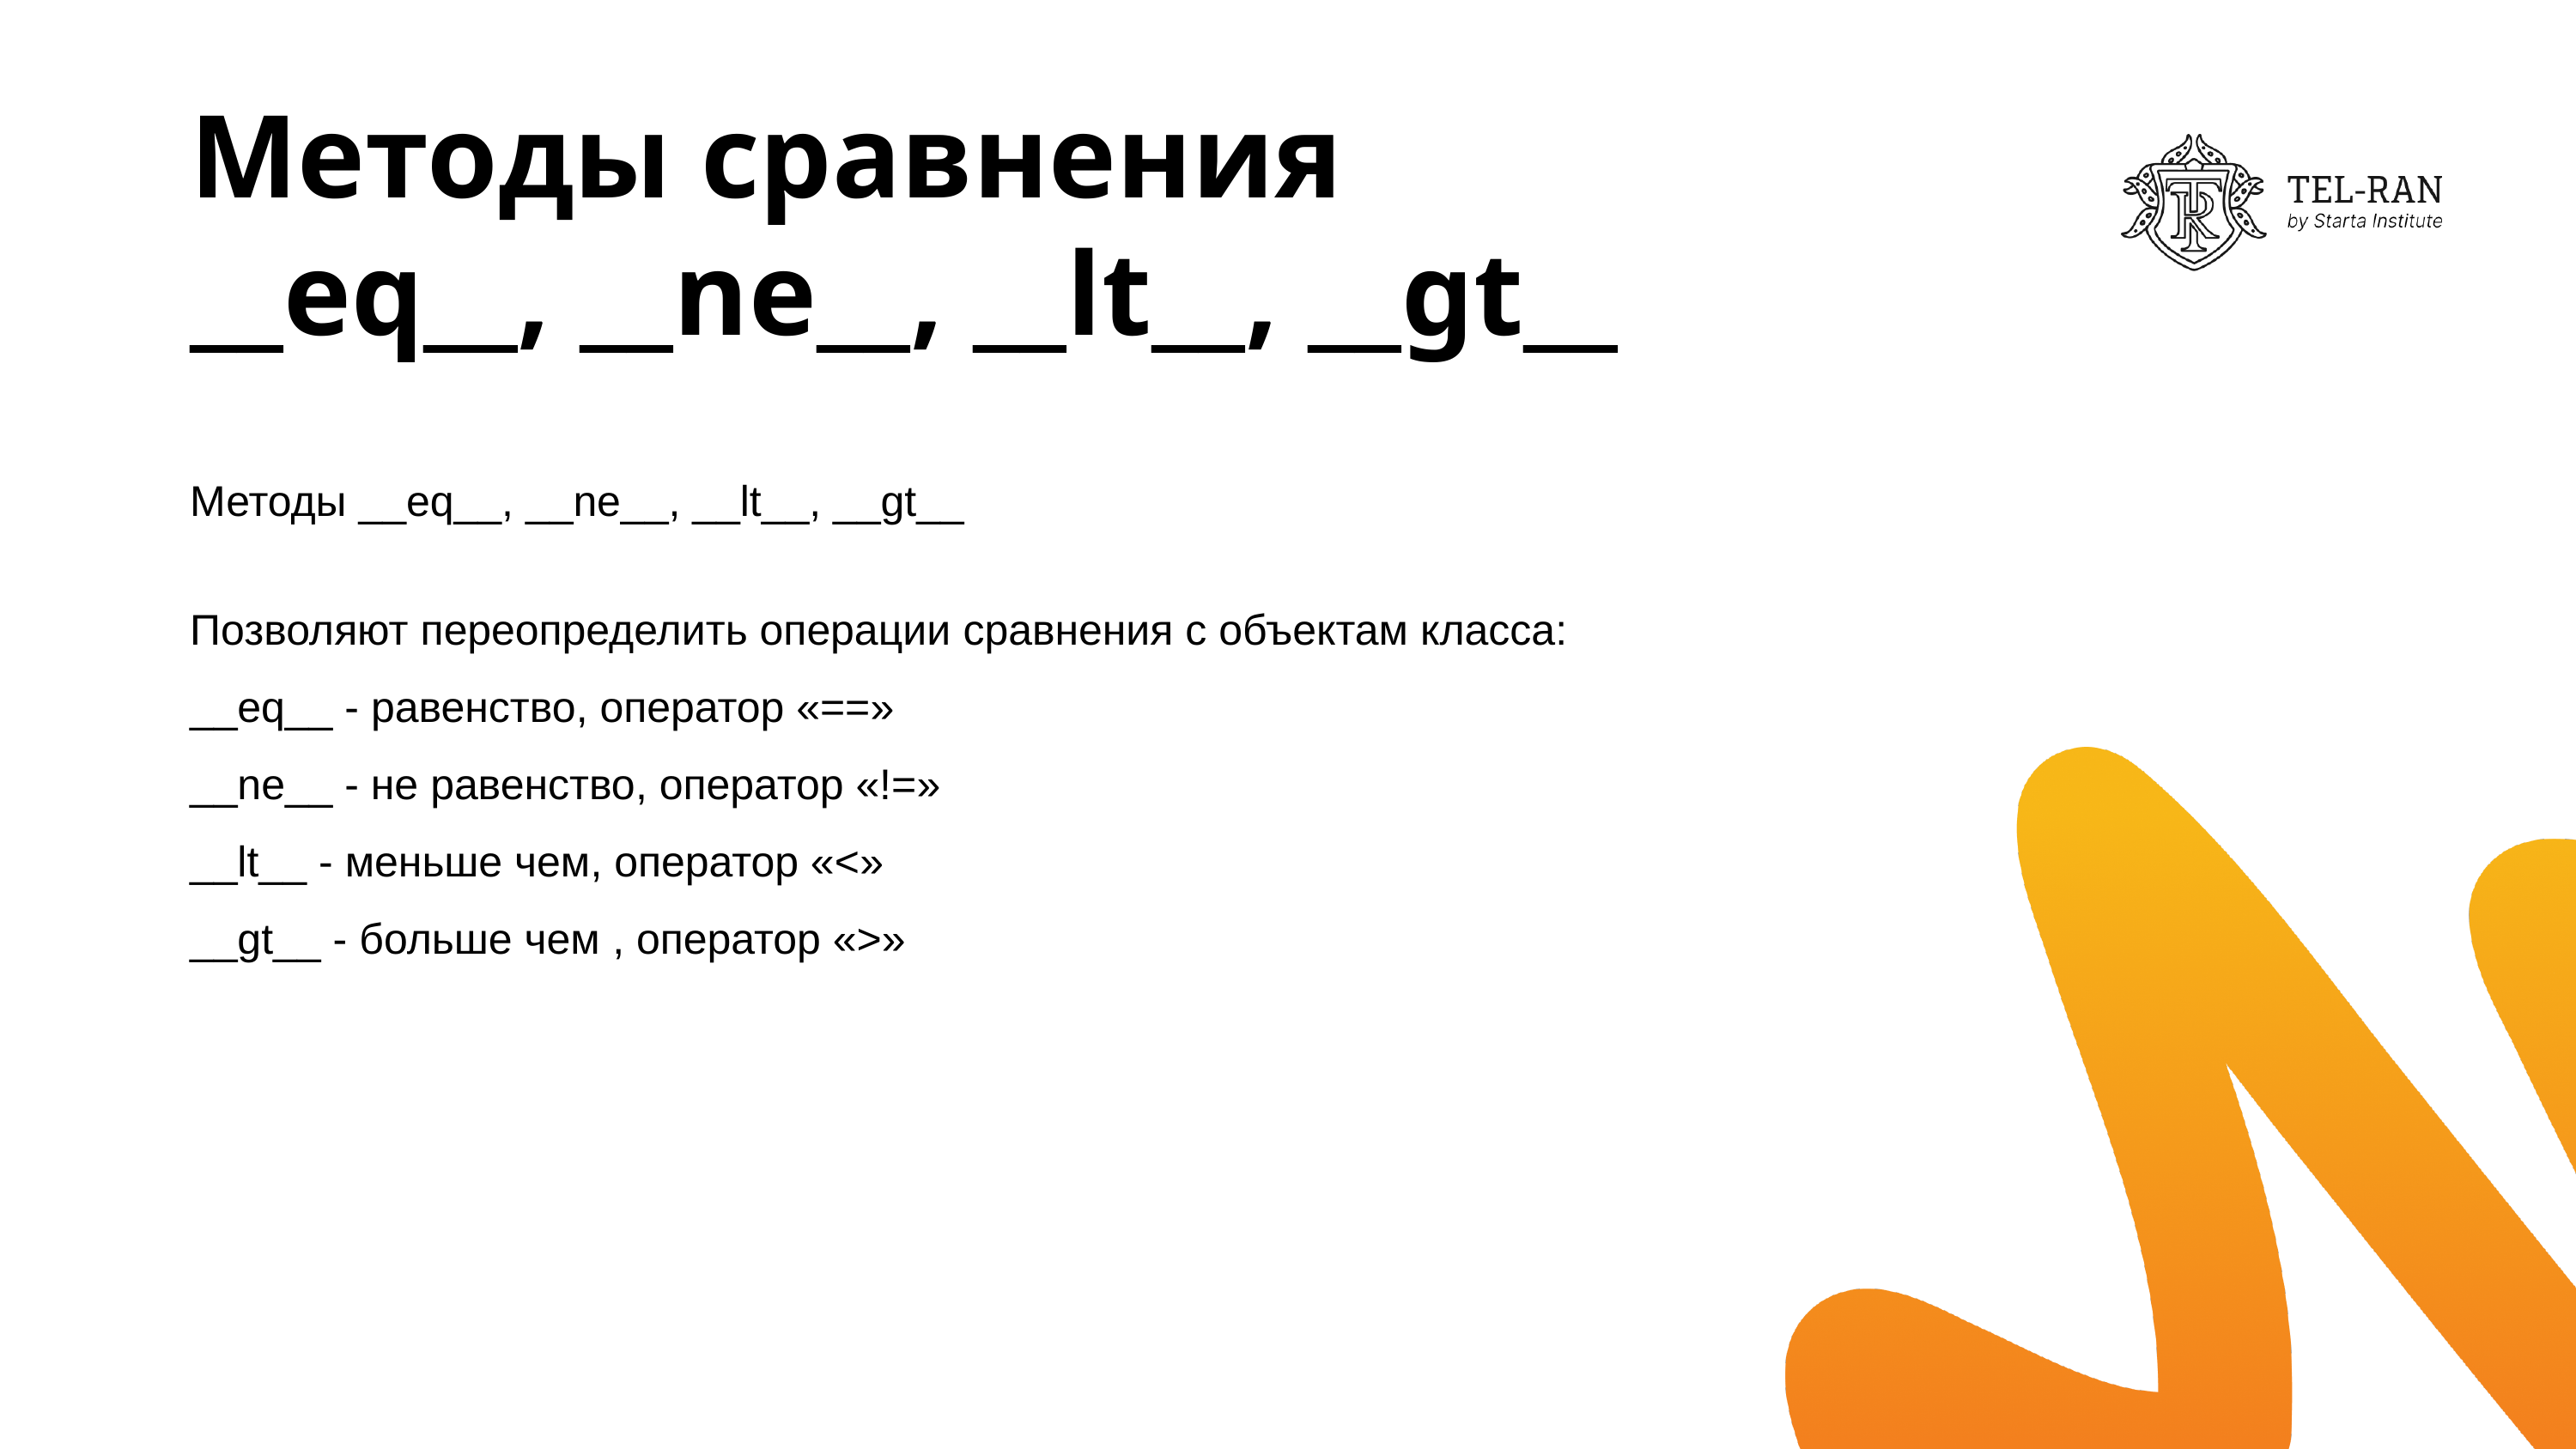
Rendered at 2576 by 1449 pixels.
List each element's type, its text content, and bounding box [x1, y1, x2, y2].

picture [1620, 747, 2576, 1449]
text_box Методы __eq__, __ne__, __lt__, __gt__ Позволяют переопределить операции сравнения с объектам класса: __eq__ - равенство, оператор «==» __ne__ - не равенство, оператор «!=» __lt__ - меньше чем, оператор «<» __gt__ - больше чем , оператор «>» [177, 466, 2536, 1021]
title Методы сравнения __eq__, __ne__, __lt__, __gt__ [177, 76, 2110, 358]
picture [2121, 134, 2442, 271]
